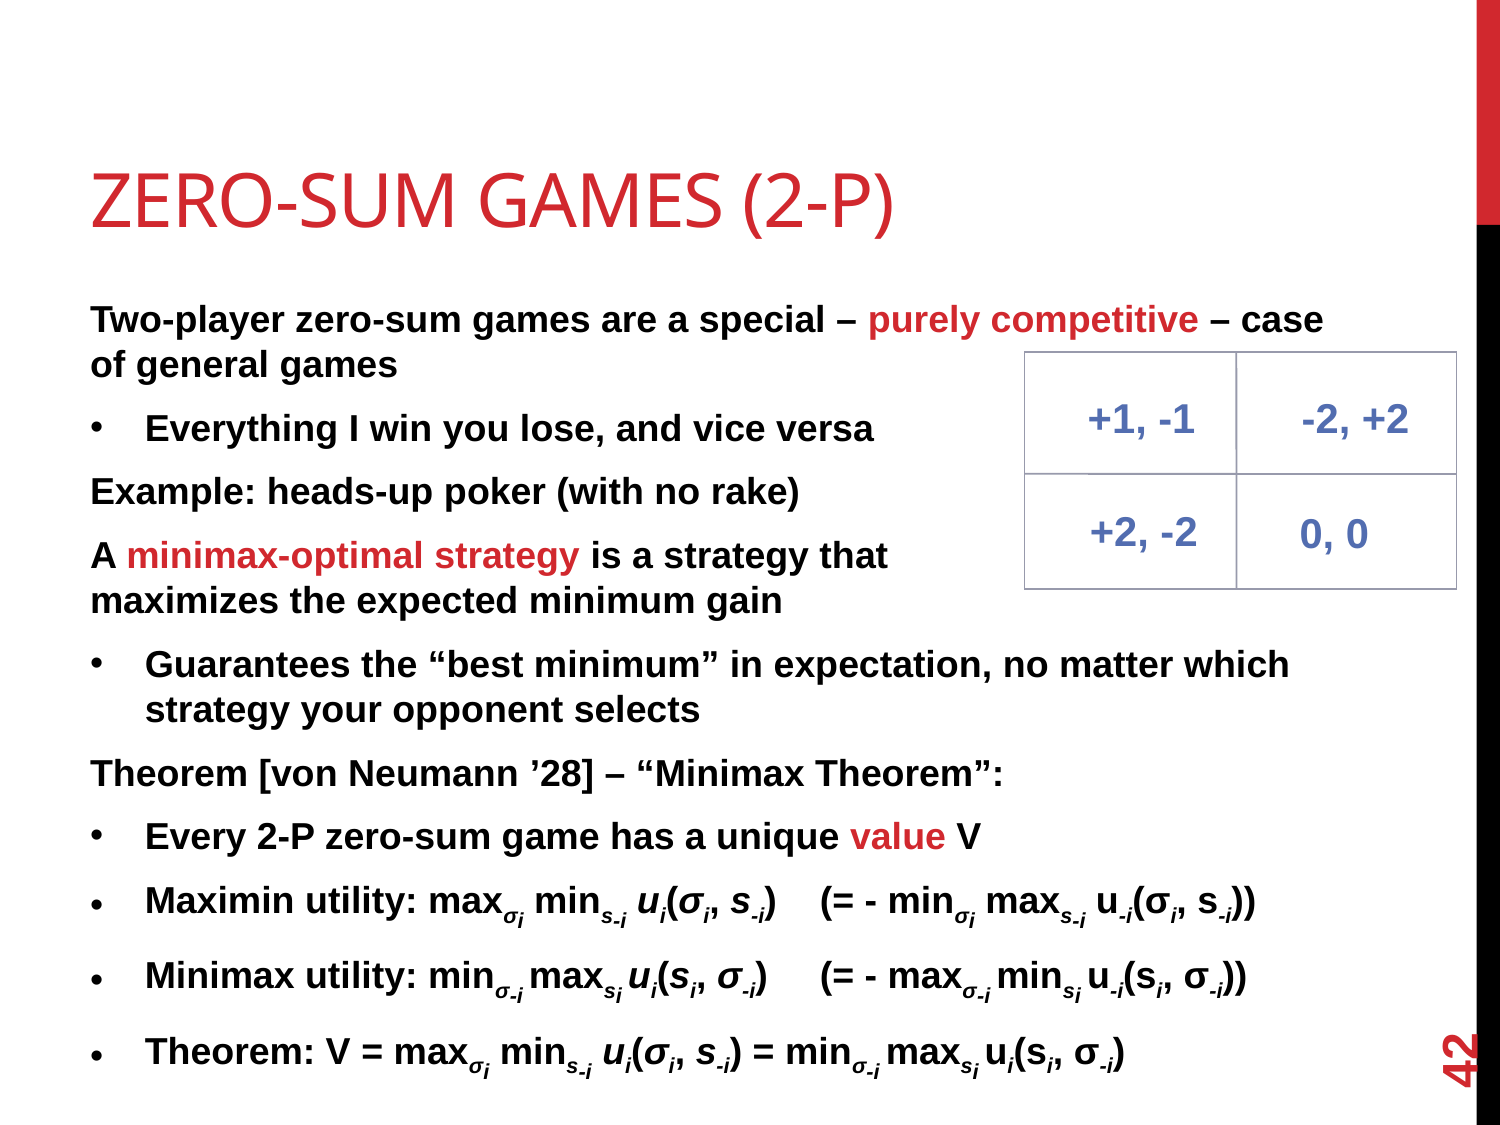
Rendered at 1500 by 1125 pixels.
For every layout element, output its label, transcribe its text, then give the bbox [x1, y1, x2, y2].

title Zero-Sum Games (2-P) [75, 25, 1111, 250]
slide_number 42 [1427, 887, 1488, 1104]
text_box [1024, 351, 1458, 590]
list Two-player zero-sum games are a special – purely competitive – case of general games Everything I win you lose, and vice versa Example: heads-up poker (with no rake) A minimax-optimal strategy is a strategy that maximizes the expected minimum gain Guarantees the “best minimum” in expectation, no matter which strategy your opponent selects Theorem [von Neumann ’28] – “Minimax Theorem”: Every 2-P zero-sum game has a unique value V Maximin utility: maxσi mins-i ui(σi, s-i) (= - minσi maxs-i u-i(σi, s-i)) Minimax utility: minσ-i maxsi ui(si, σ-i) (= - maxσ-i minsi u-i(si, σ-i)) Theorem: V = maxσi mins-i ui(σi, s-i) = minσ-i maxsi ui(si, σ-i) [75, 287, 1370, 1104]
